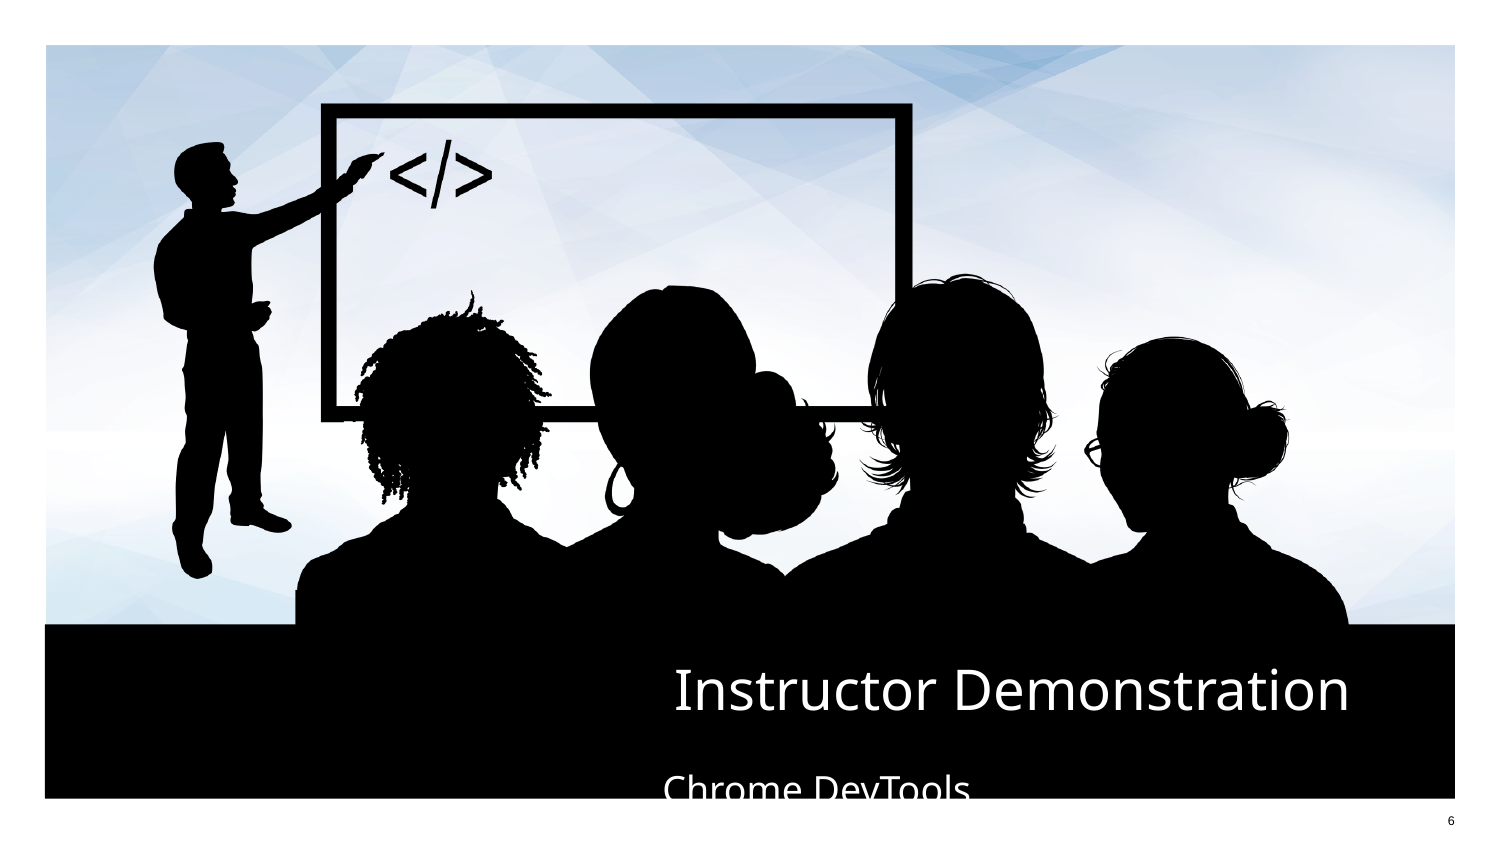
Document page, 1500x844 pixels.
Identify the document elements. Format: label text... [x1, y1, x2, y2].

title Chrome DevTools [0, 719, 1500, 799]
picture [45, 0, 1468, 630]
slide_number ‹#› [1412, 813, 1455, 831]
